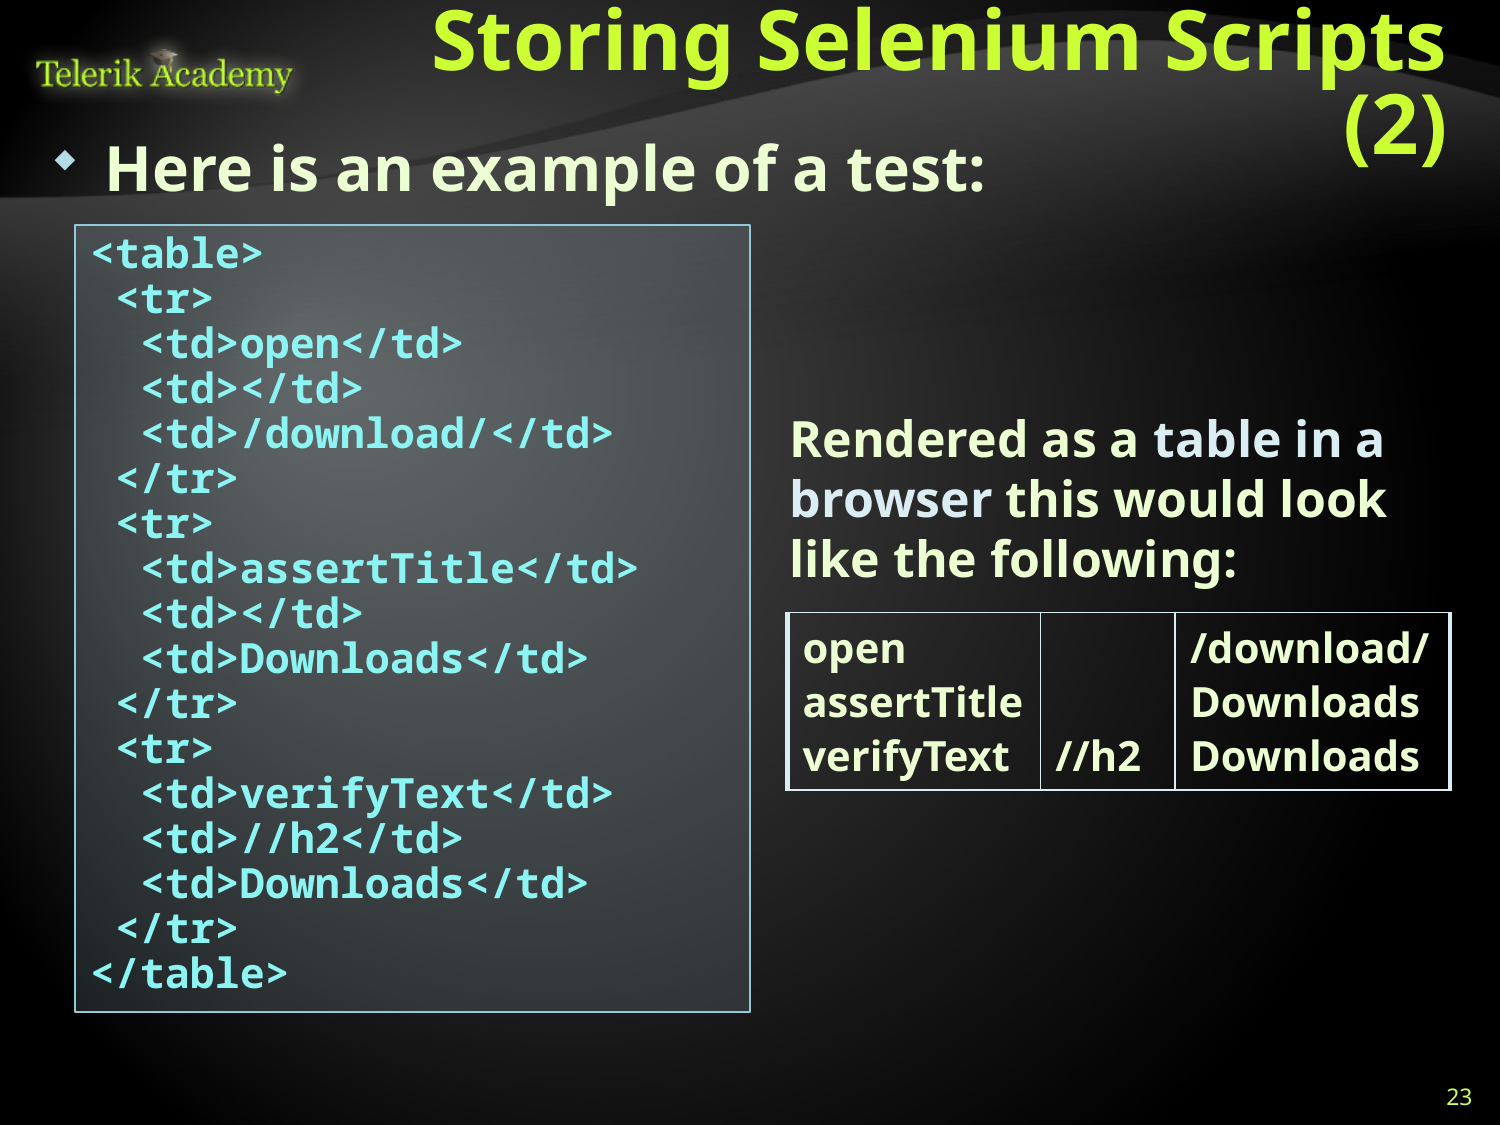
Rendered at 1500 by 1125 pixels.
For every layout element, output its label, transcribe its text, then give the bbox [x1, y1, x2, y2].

table_header /download/ Downloads Downloads [1176, 613, 1448, 789]
list Here is an example of a test: [37, 121, 1463, 213]
title Storing Selenium Scripts (2) [300, 12, 1463, 121]
list <table> <tr> <td>open</td> <td></td> <td>/download/</td> </tr> <tr> <td>assertTitle</td> <td></td> <td>Downloads</td> </tr> <tr> <td>verifyText</td> <td>//h2</td> <td>Downloads</td> </tr> </table> [74, 224, 751, 1013]
table_header open assertTitle verifyText [790, 613, 1040, 789]
text_box Rendered as a table in a browser this would look like the following: [774, 399, 1463, 595]
slide_number 23 [1412, 1074, 1488, 1113]
picture [0, 0, 1500, 1125]
table_header //h2 [1041, 613, 1174, 789]
